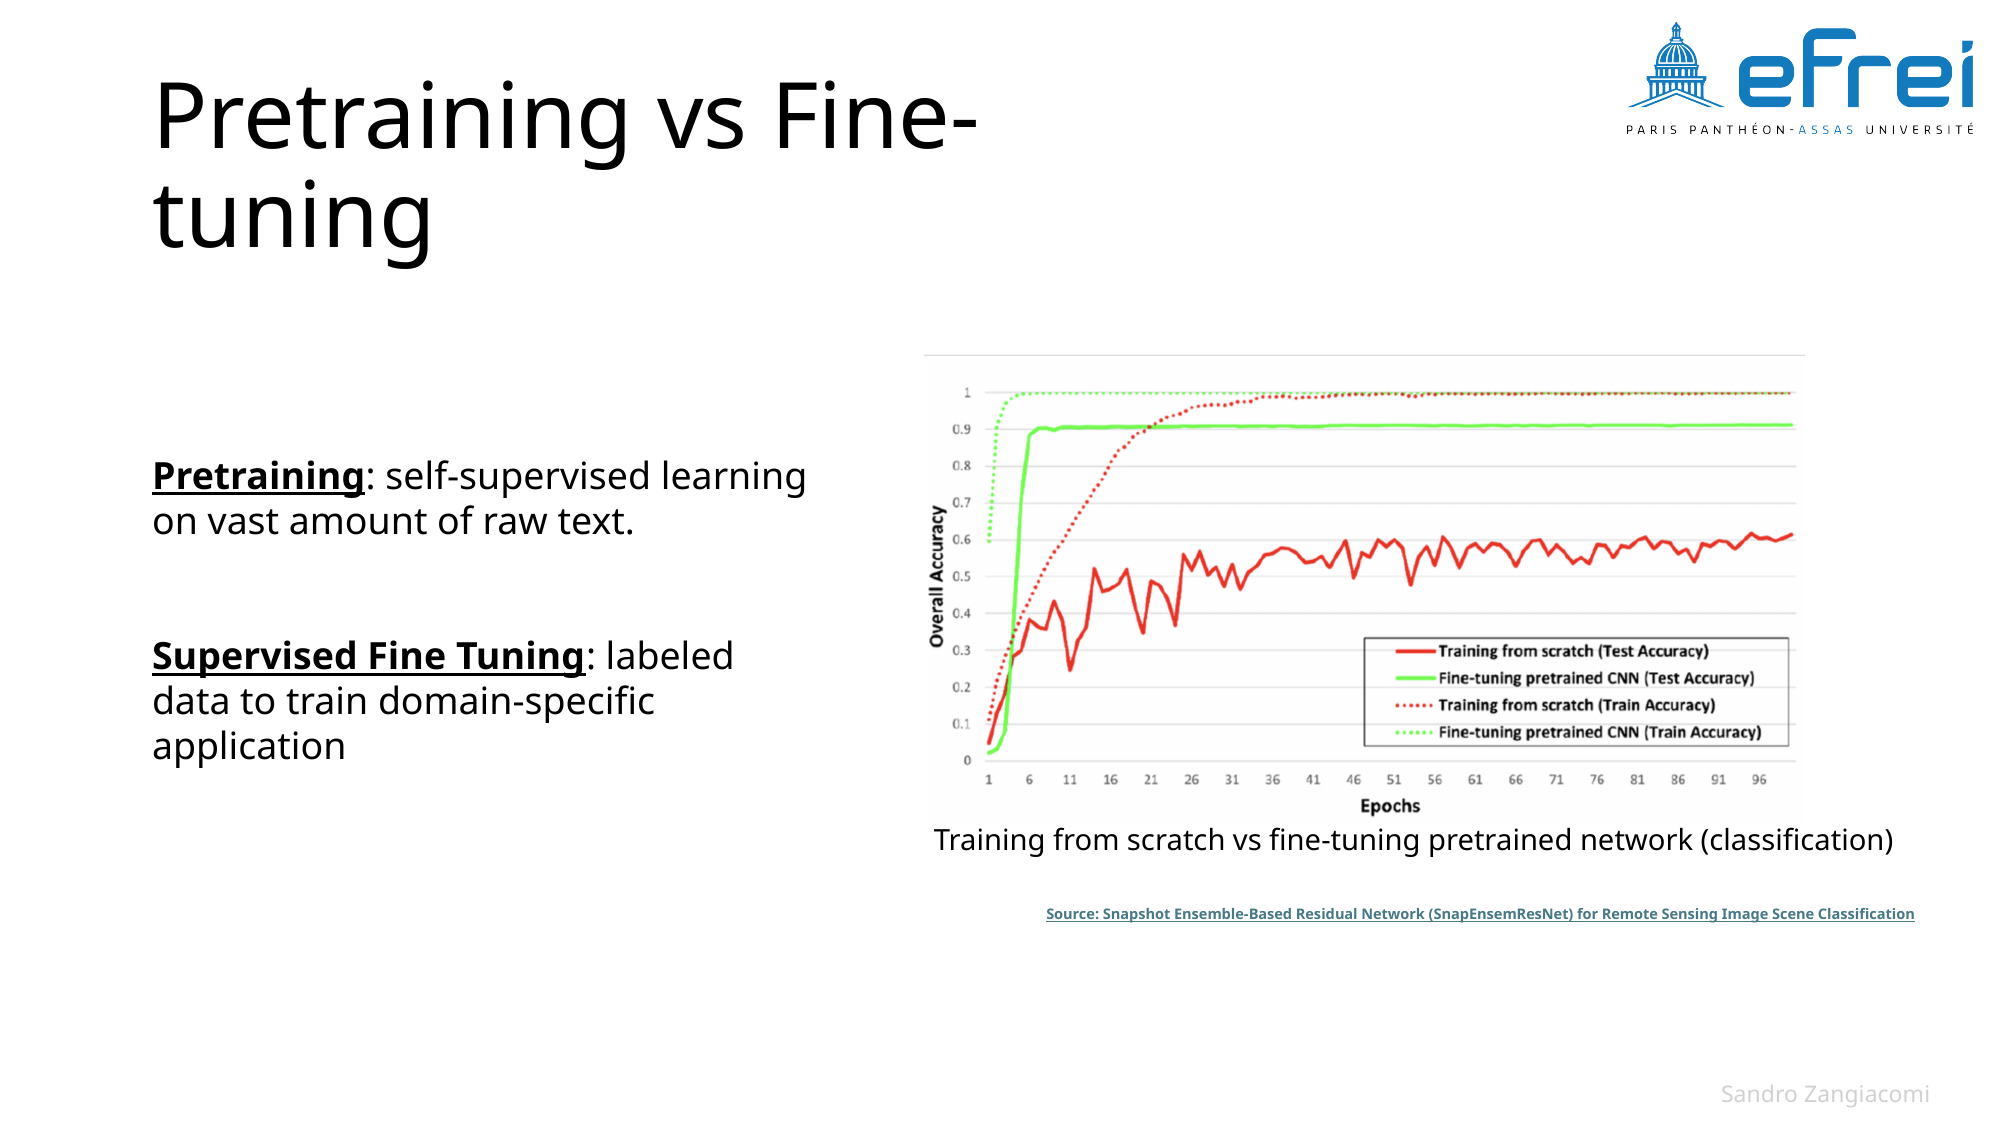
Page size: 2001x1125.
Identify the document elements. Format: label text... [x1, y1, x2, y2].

text_box Source: Snapshot Ensemble‑Based Residual Network (SnapEnsemResNet) for Remote Sensing Image Scene Classification [1031, 897, 1930, 933]
text_box Pretraining: self-supervised learning on vast amount of raw text. [137, 444, 825, 550]
picture [924, 347, 1805, 828]
text_box Supervised Fine Tuning: labeled data to train domain-specific application [137, 625, 825, 775]
picture [1627, 22, 1973, 134]
title Pretraining vs Fine-tuning [137, 59, 1101, 278]
text_box Training from scratch vs fine-tuning pretrained network (classification) [919, 813, 1909, 899]
